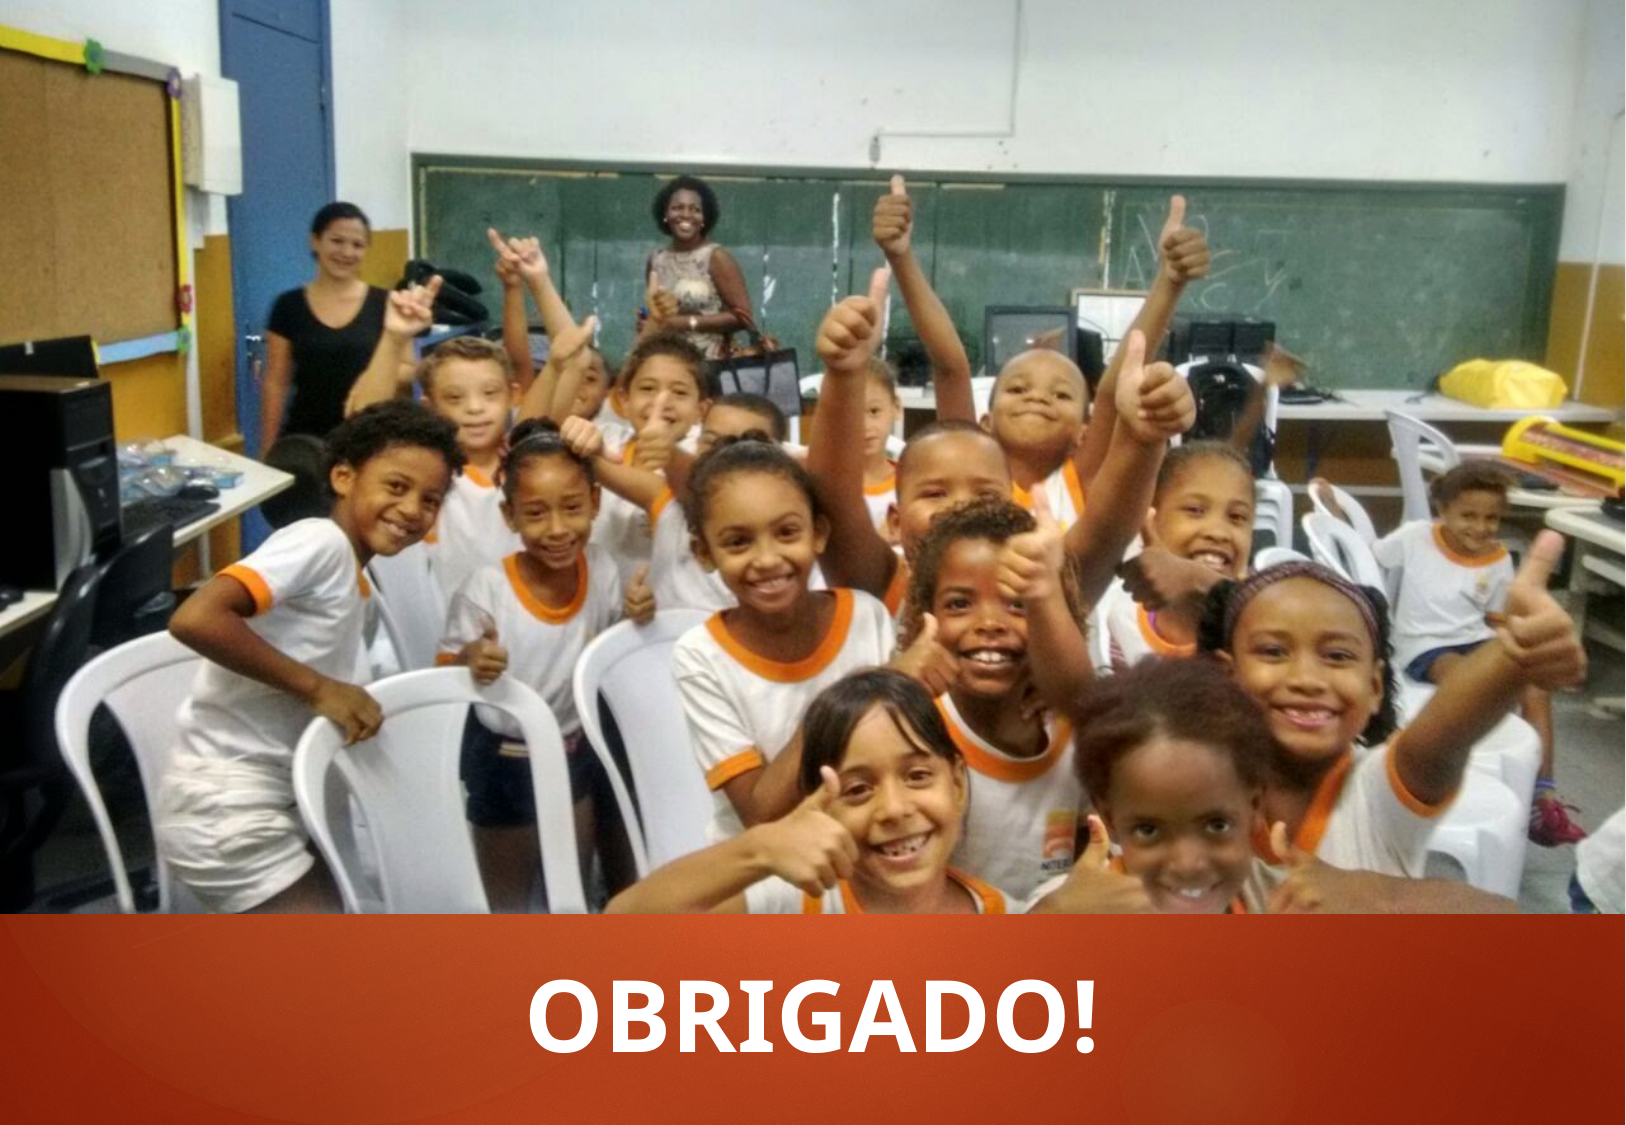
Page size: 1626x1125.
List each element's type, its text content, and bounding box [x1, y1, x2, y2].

picture [0, 0, 1625, 915]
text_box OBRIGADO! [461, 944, 1164, 1080]
